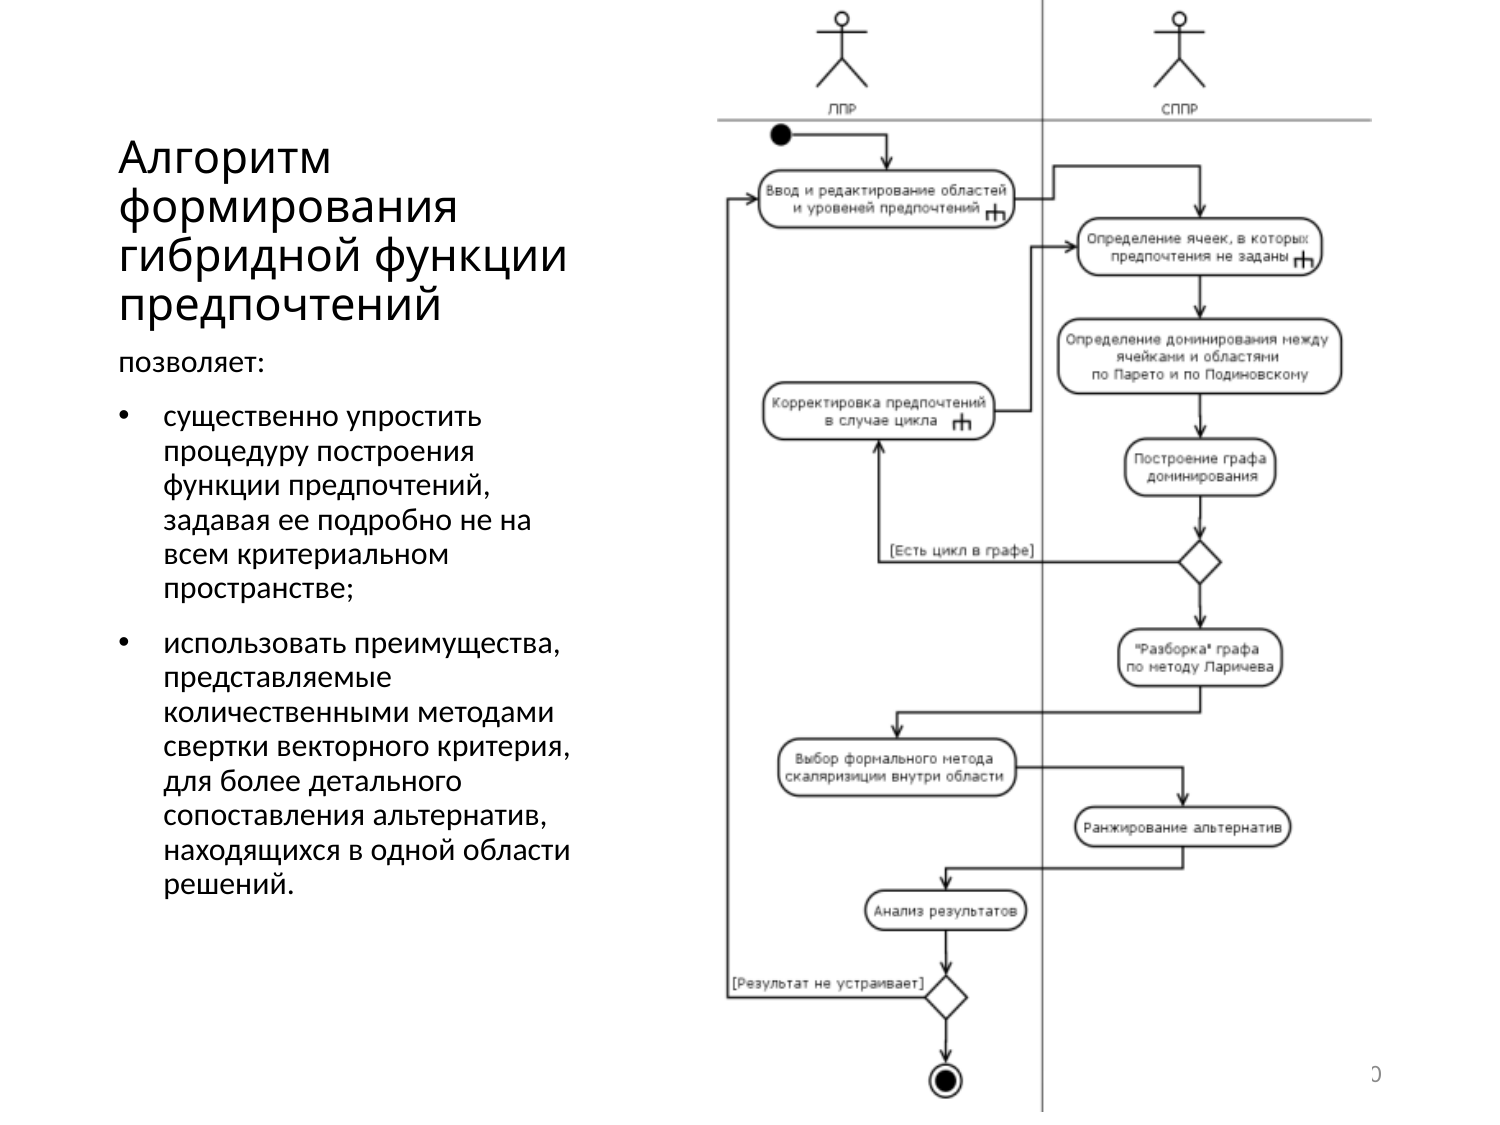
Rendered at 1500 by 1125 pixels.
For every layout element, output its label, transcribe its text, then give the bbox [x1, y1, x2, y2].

list позволяет: существенно упростить процедуру построения функции предпочтений, задавая ее подробно не на всем критериальном пространстве; использовать преимущества, представляемые количественными методами свертки векторного критерия, для более детального сопоставления альтернатив, находящихся в одной области решений. [103, 337, 556, 963]
title Алгоритм формирования гибридной функции предпочтений [103, 75, 556, 337]
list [556, 0, 1500, 1112]
